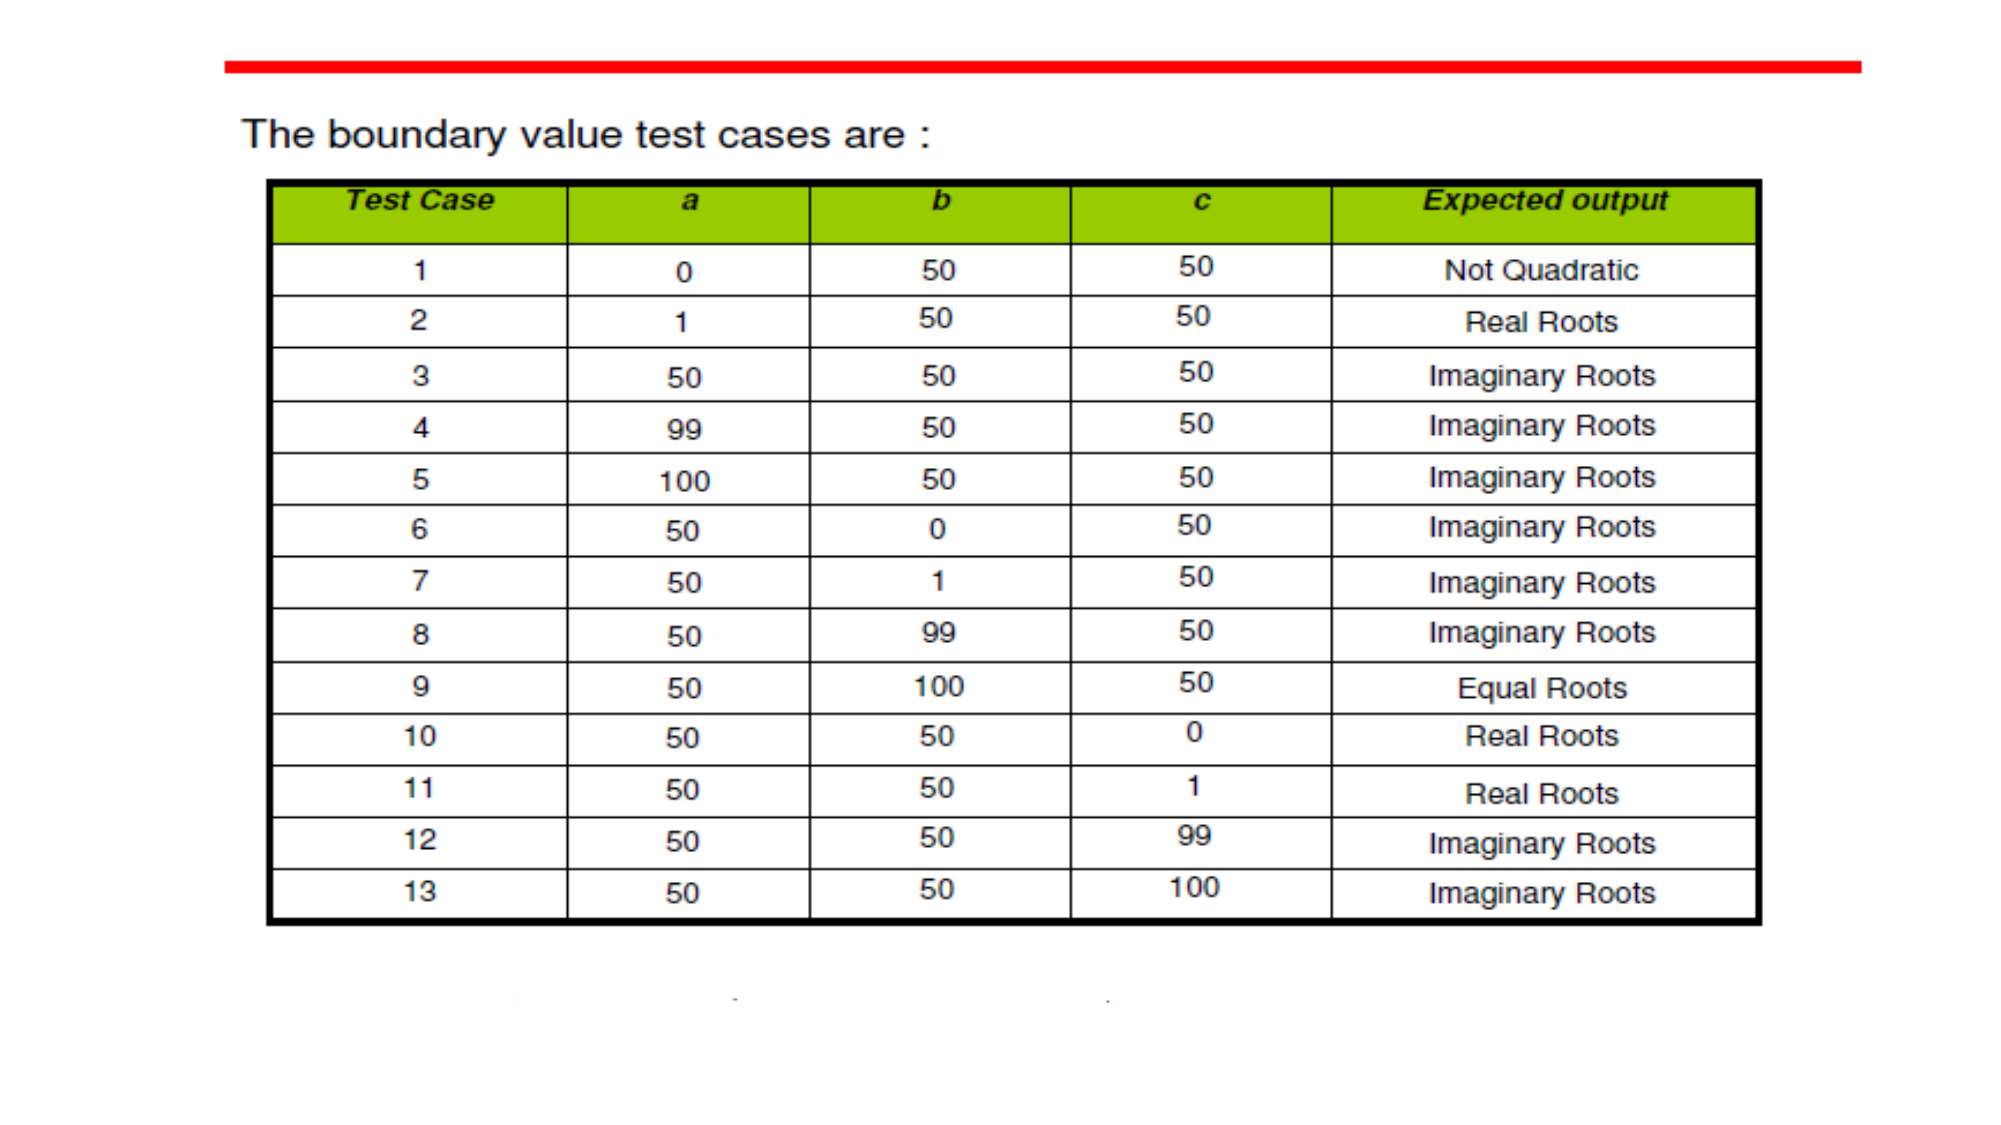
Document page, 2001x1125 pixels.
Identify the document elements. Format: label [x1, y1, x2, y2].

picture [103, 49, 1920, 1088]
